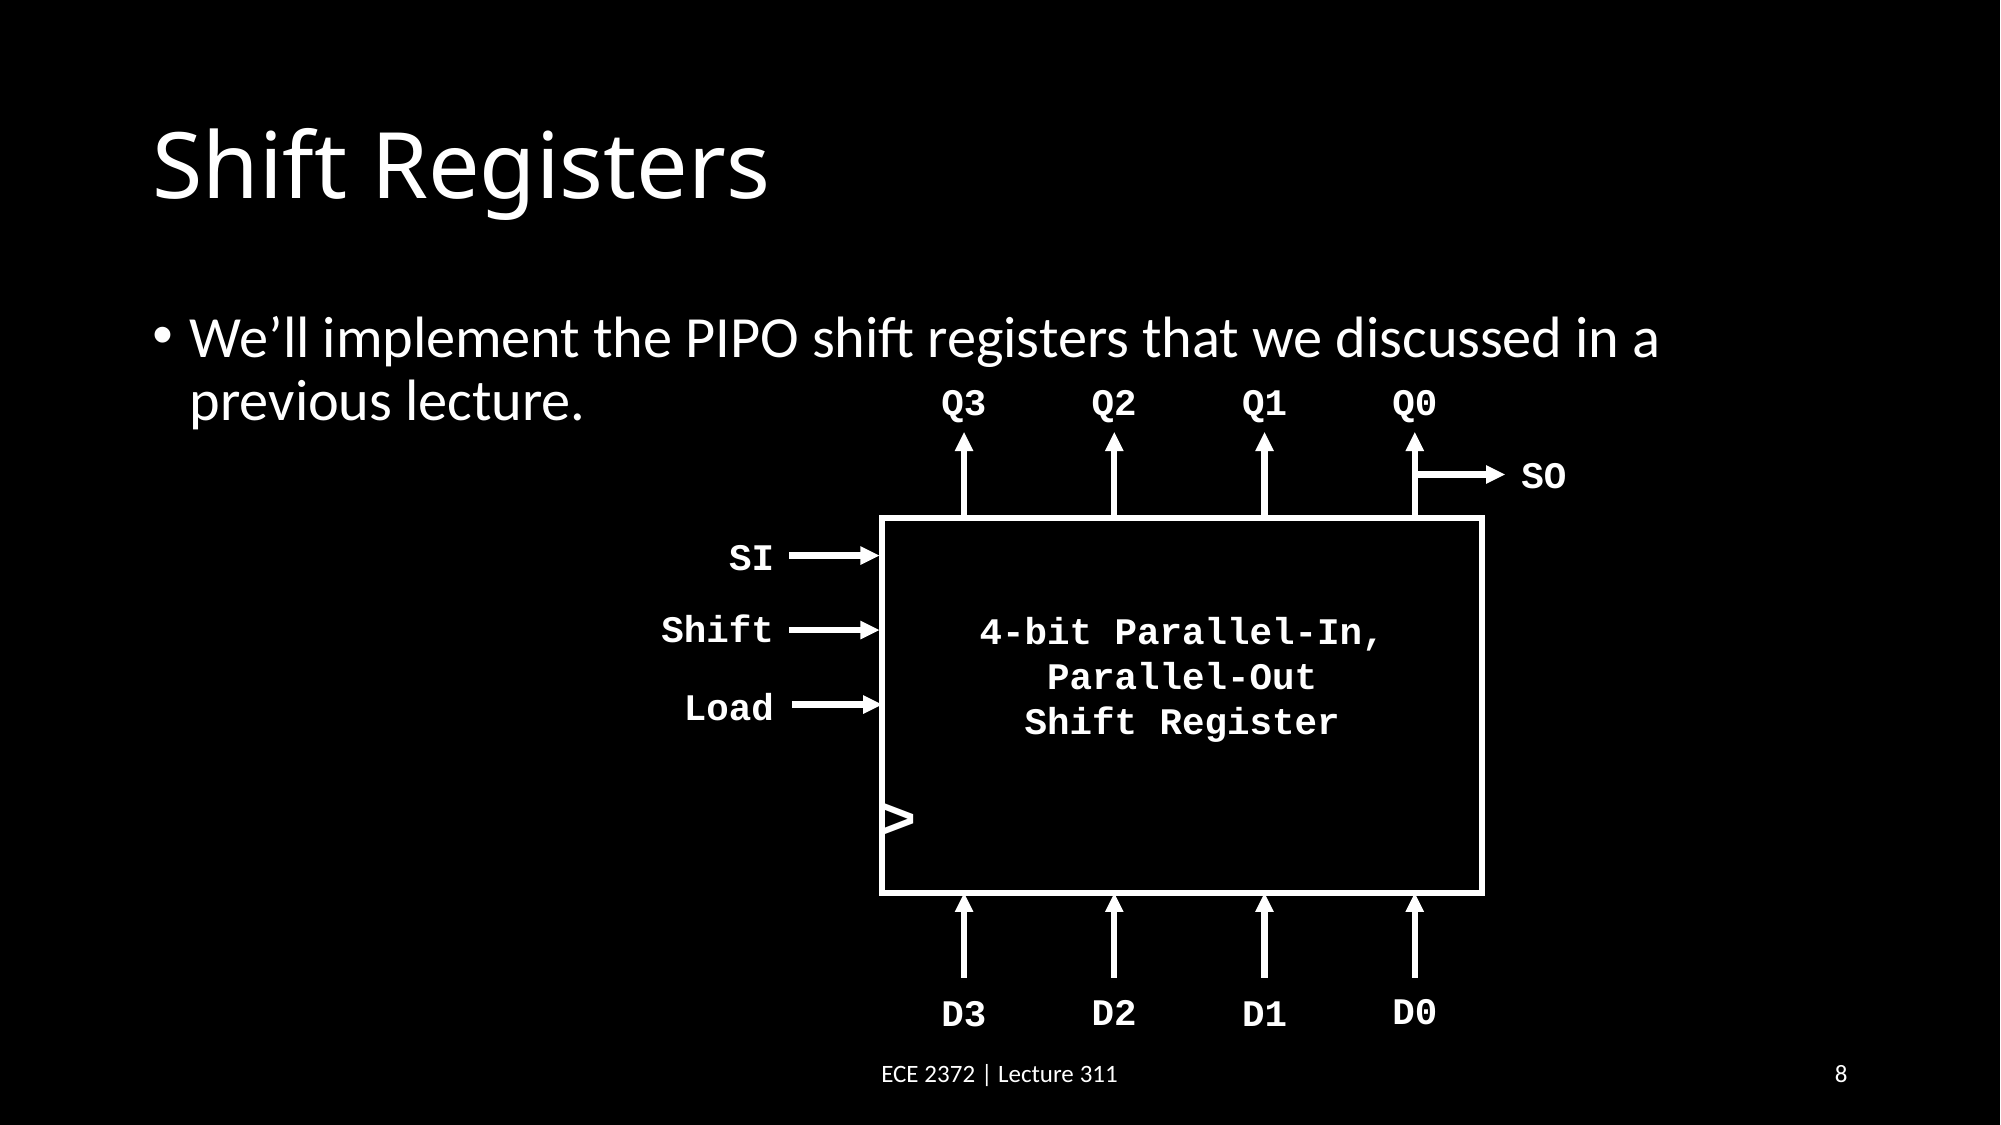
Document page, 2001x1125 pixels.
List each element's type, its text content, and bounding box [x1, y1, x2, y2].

list We’ll implement the PIPO shift registers that we discussed in a previous lecture. [137, 299, 1863, 1014]
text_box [645, 370, 1582, 1043]
title Shift Registers [137, 59, 1863, 278]
footer ECE 2372 | Lecture 311 [662, 1043, 1338, 1103]
slide_number 8 [1412, 1042, 1863, 1103]
